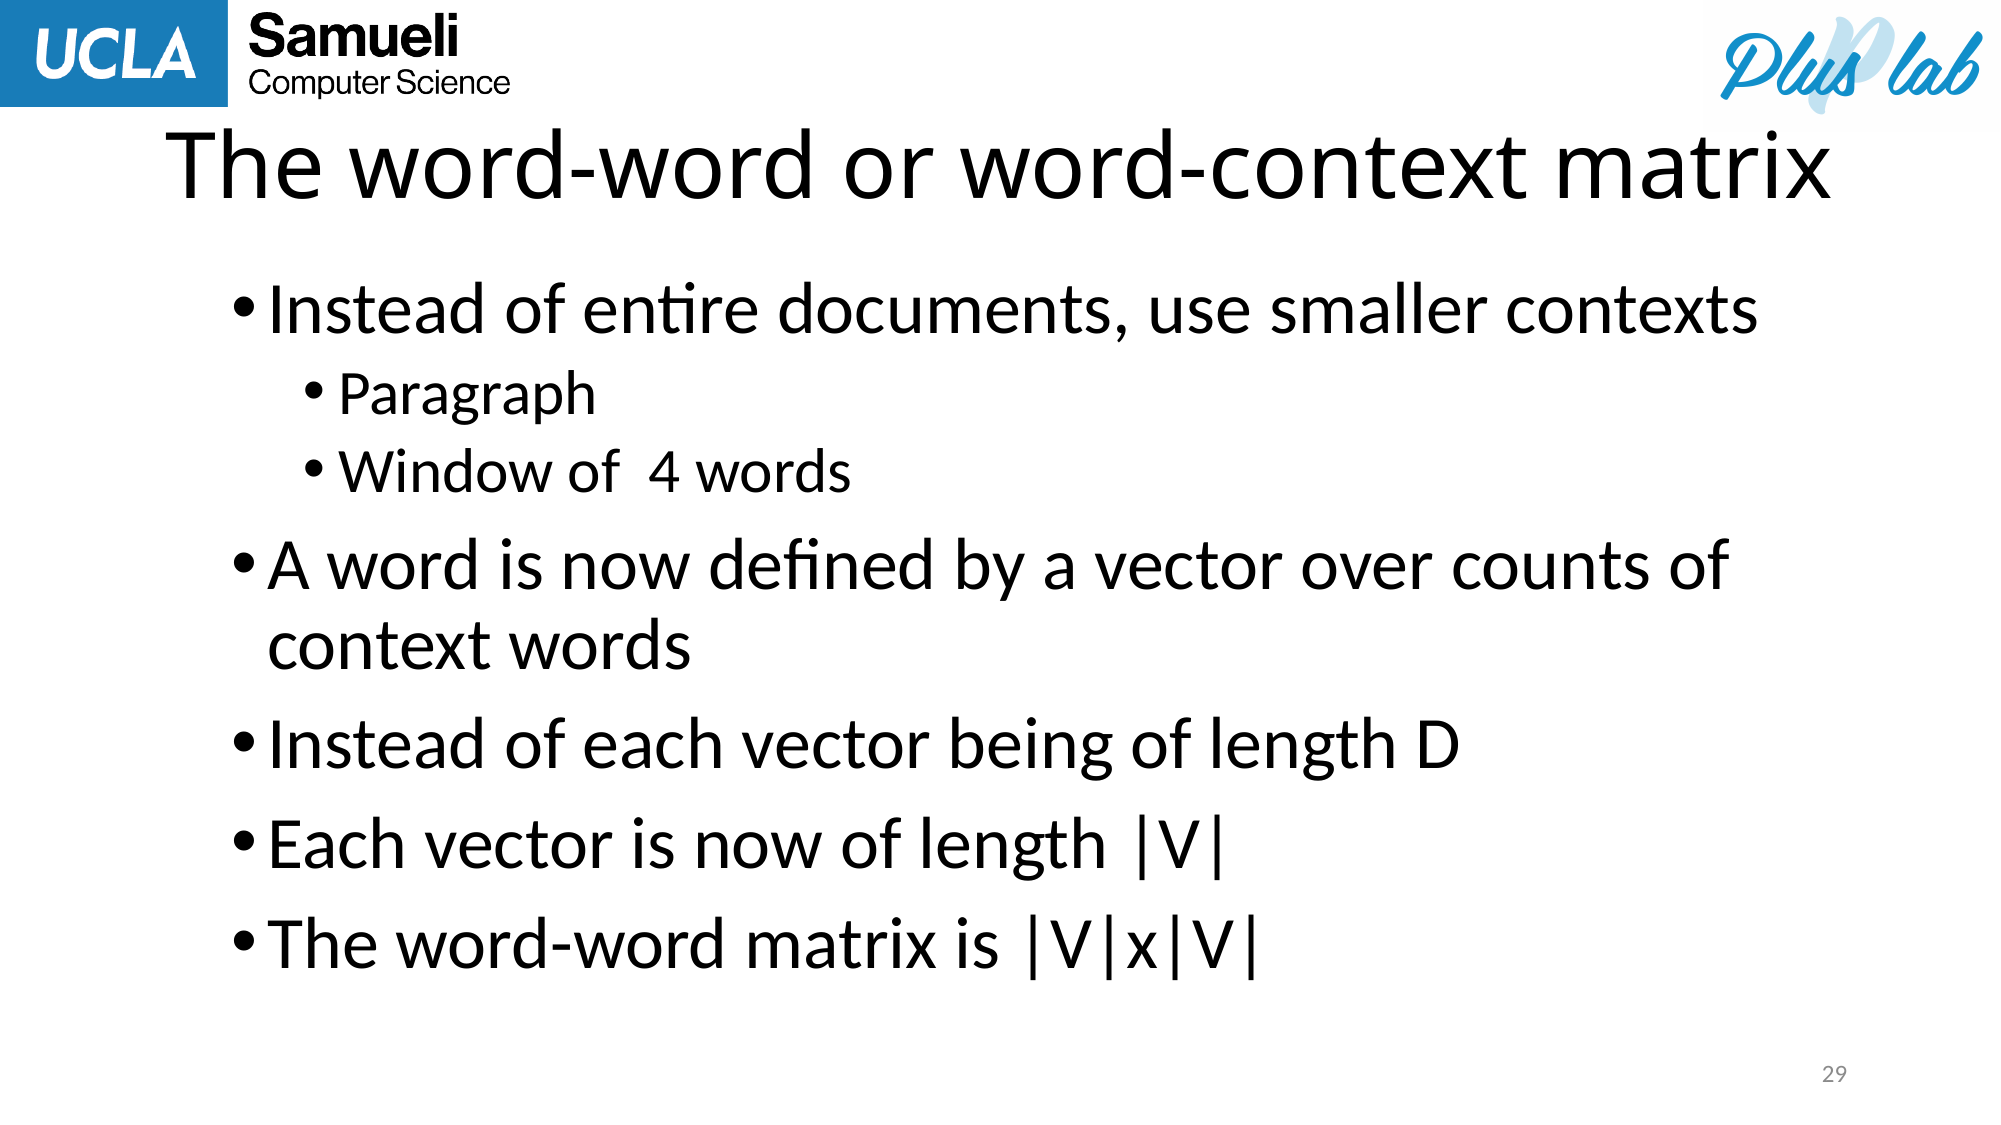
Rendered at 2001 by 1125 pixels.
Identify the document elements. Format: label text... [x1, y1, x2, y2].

picture [1703, 0, 2000, 132]
slide_number 29 [1412, 1042, 1863, 1103]
picture [0, 0, 510, 107]
title The word-word or word-context matrix [137, 59, 1863, 278]
